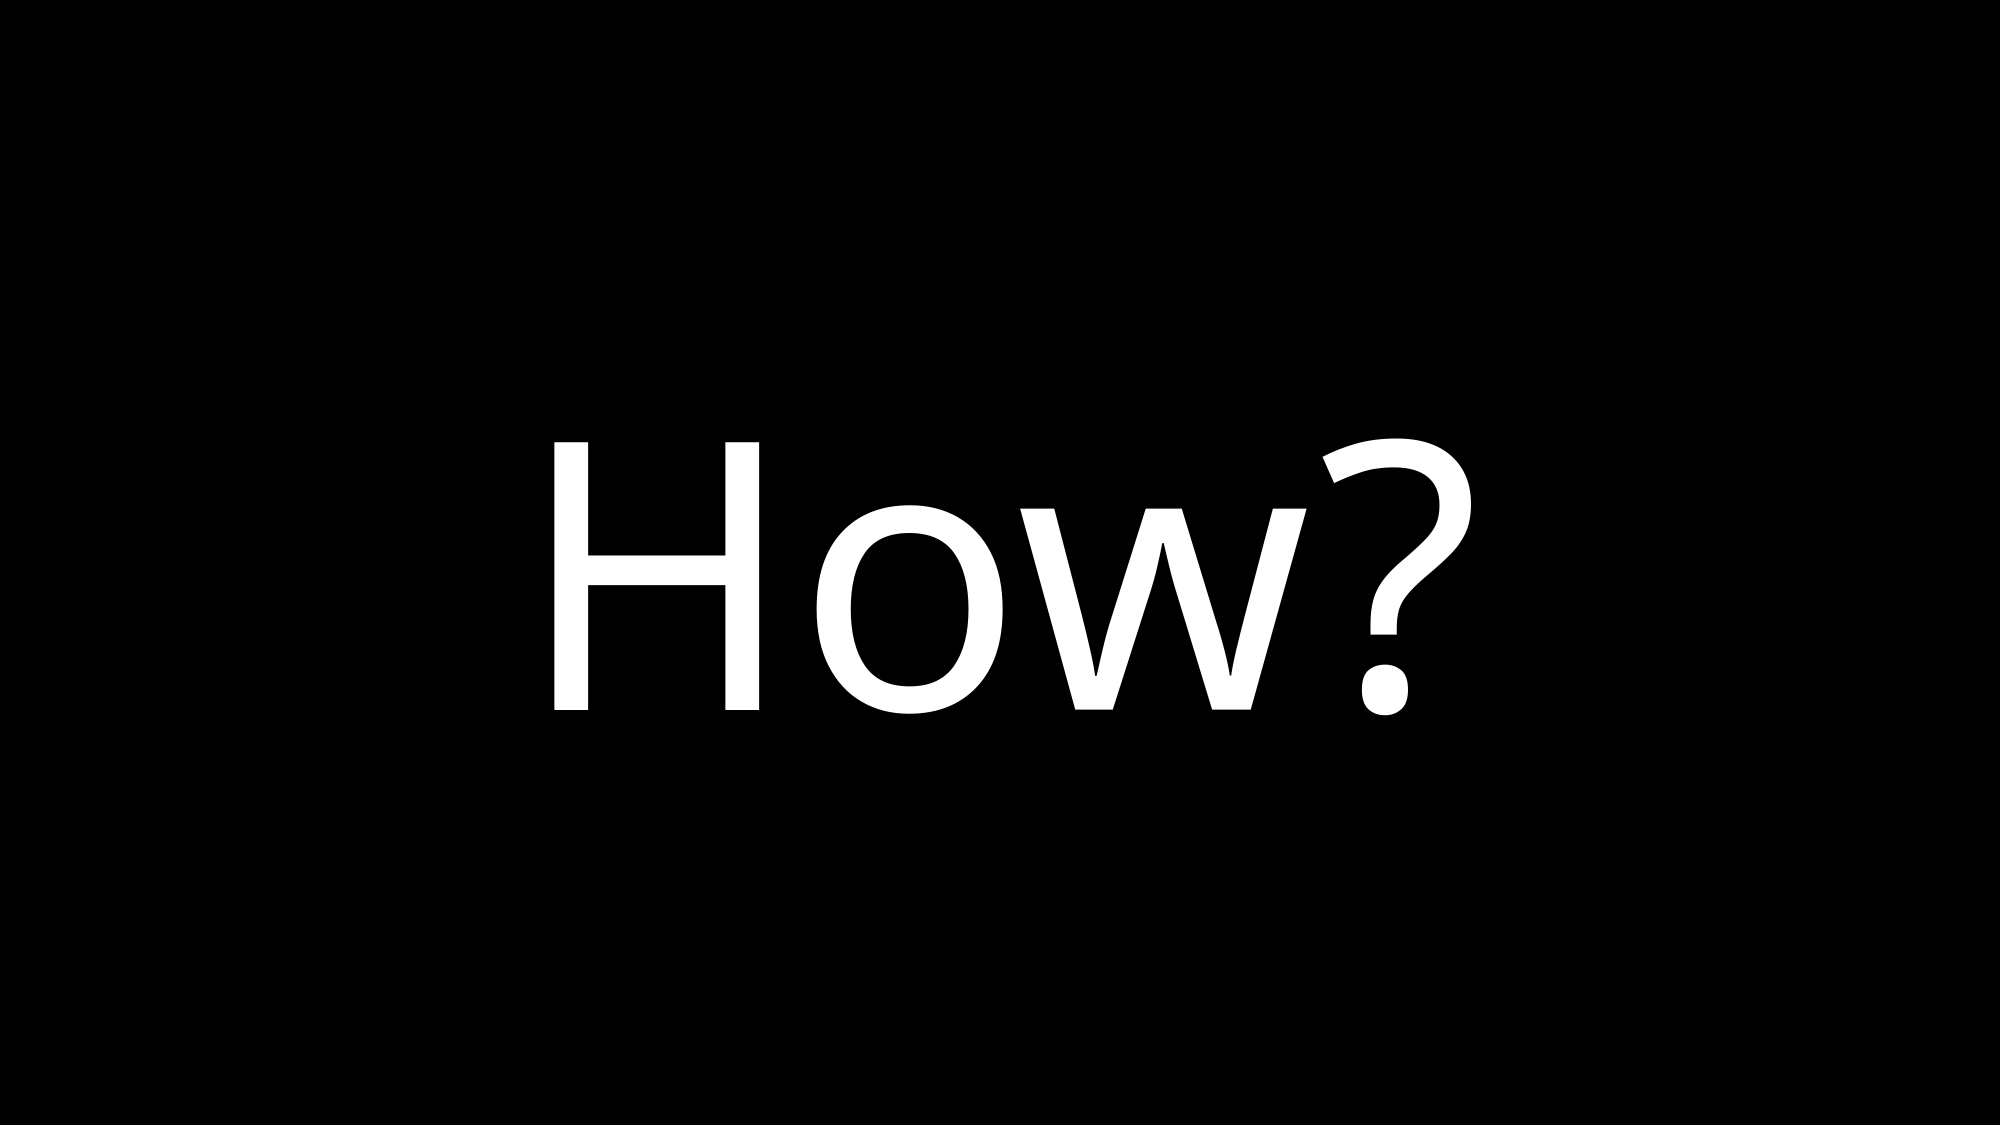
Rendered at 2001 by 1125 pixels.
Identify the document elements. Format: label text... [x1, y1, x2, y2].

text_box How? [503, 327, 1496, 793]
